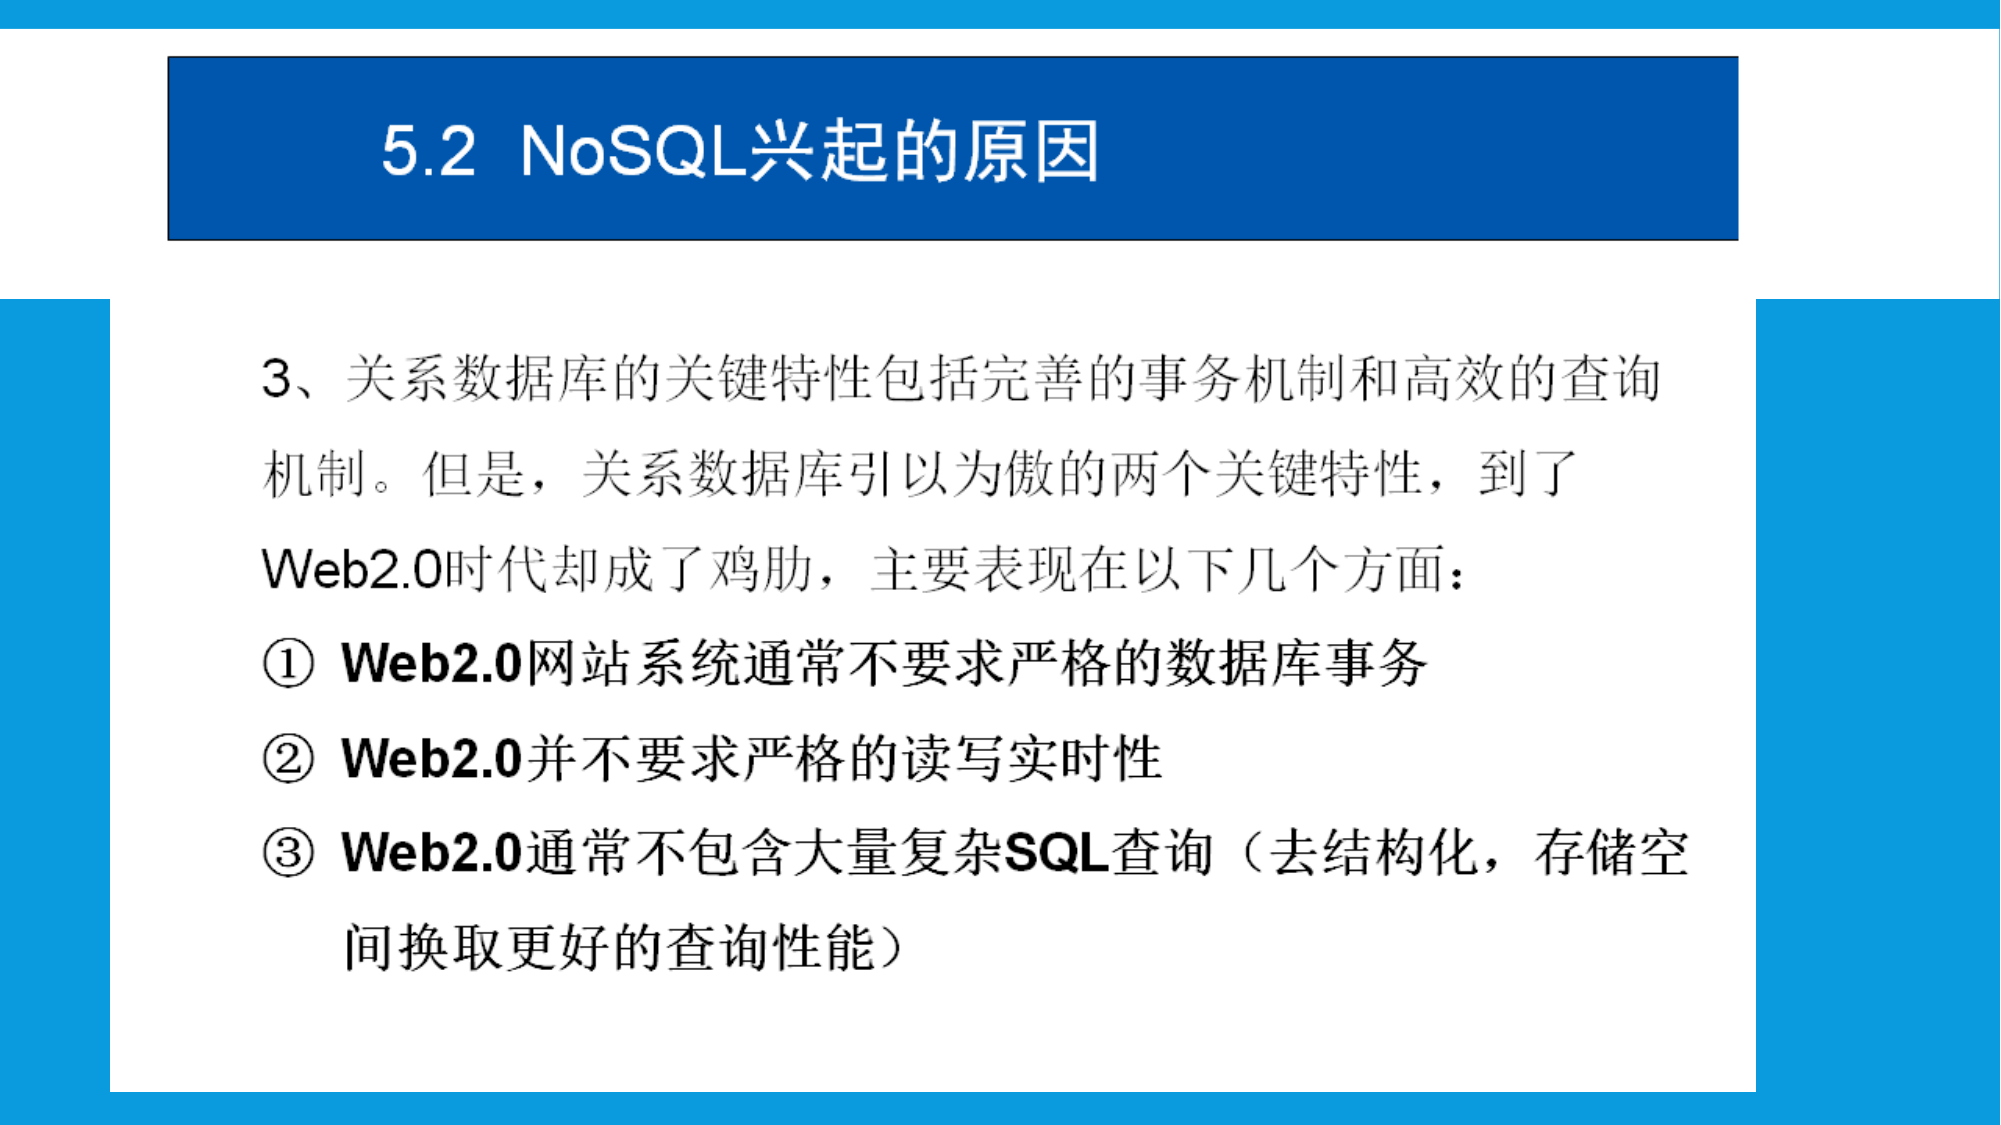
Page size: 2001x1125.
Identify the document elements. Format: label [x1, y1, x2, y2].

picture [110, 33, 1757, 1091]
